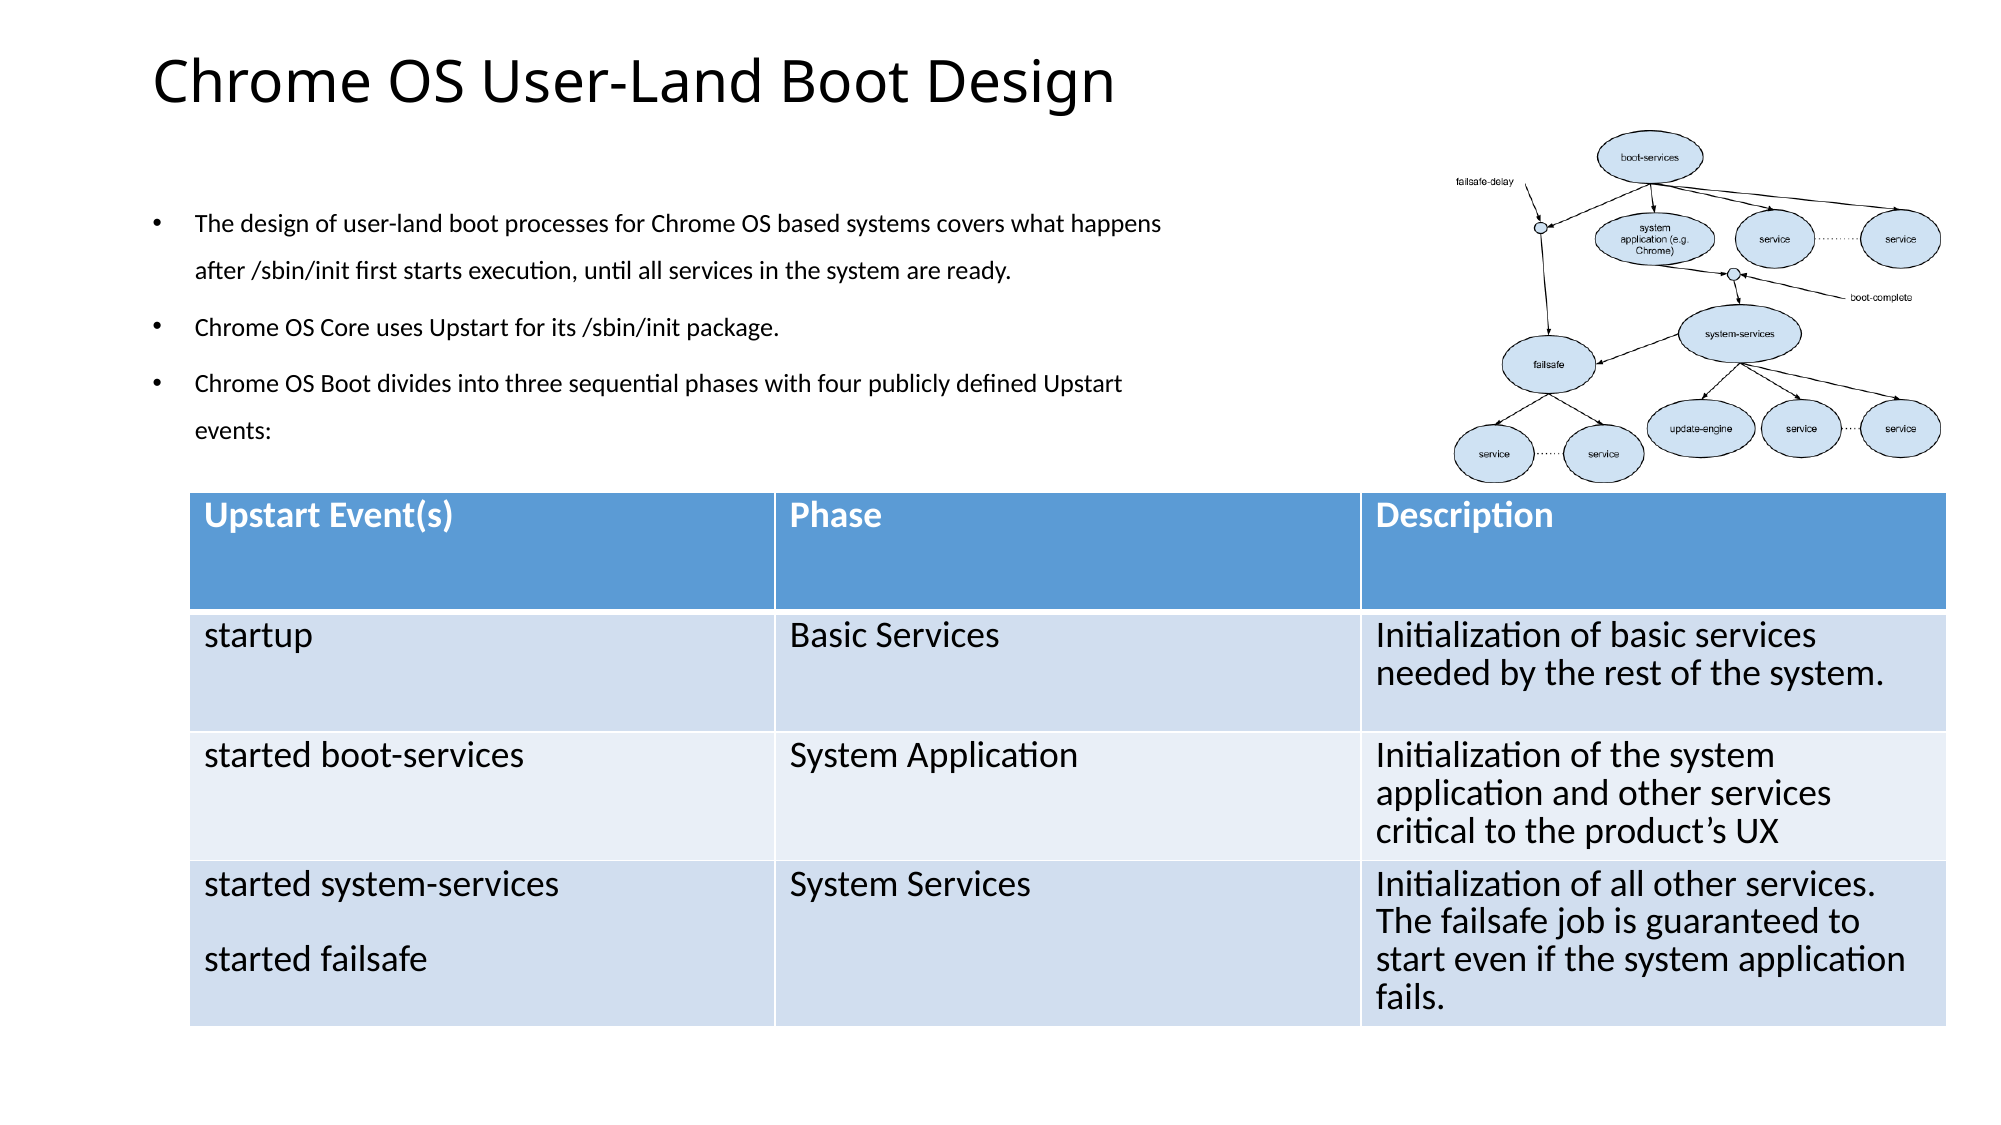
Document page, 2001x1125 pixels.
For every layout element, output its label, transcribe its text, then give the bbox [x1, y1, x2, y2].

table_header Phase [776, 493, 1360, 609]
table_cell started system-services started failsafe [190, 861, 774, 1026]
table_header Upstart Event(s) [190, 493, 774, 609]
table_cell Initialization of basic services needed by the rest of the system. [1362, 615, 1946, 731]
picture [1451, 130, 1941, 483]
table_header Description [1362, 493, 1946, 609]
table_cell startup [190, 615, 774, 731]
table_cell started boot-services [190, 733, 774, 860]
table_cell System Services [776, 861, 1360, 1026]
title Chrome OS User-Land Boot Design [137, 44, 1863, 124]
table_cell Initialization of the system application and other services critical to the product’s UX [1362, 733, 1946, 860]
table_cell System Application [776, 733, 1360, 860]
list The design of user-land boot processes for Chrome OS based systems covers what happens after /sbin/init first starts execution, until all services in the system are ready. Chrome OS Core uses Upstart for its /sbin/init package. Chrome OS Boot divides into three sequential phases with four publicly defined Upstart events: [137, 183, 1200, 457]
table_cell Basic Services [776, 615, 1360, 731]
table_cell Initialization of all other services. The failsafe job is guaranteed to start even if the system application fails. [1362, 861, 1946, 1026]
